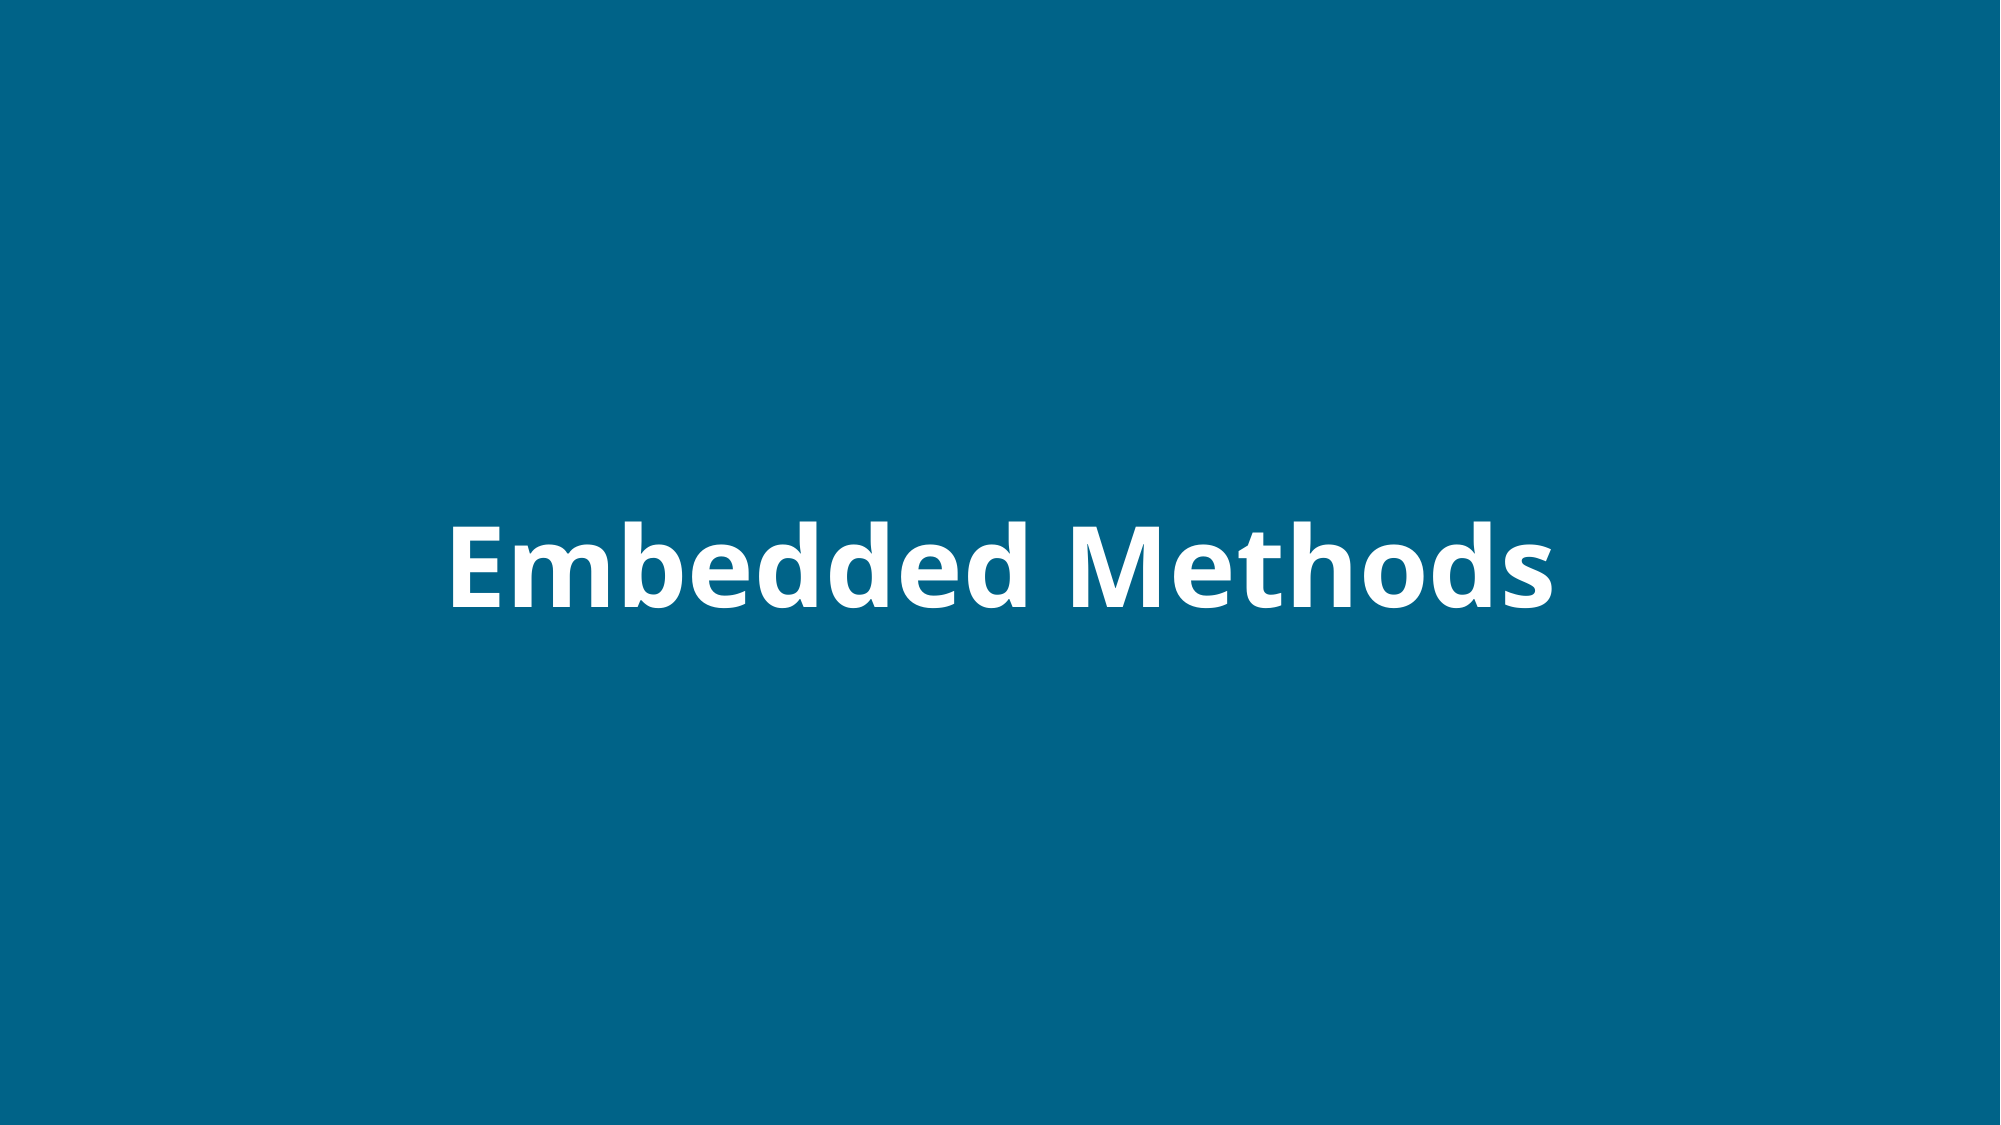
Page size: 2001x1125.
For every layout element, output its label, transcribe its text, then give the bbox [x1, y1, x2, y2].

title Embedded Methods [137, 453, 1863, 672]
